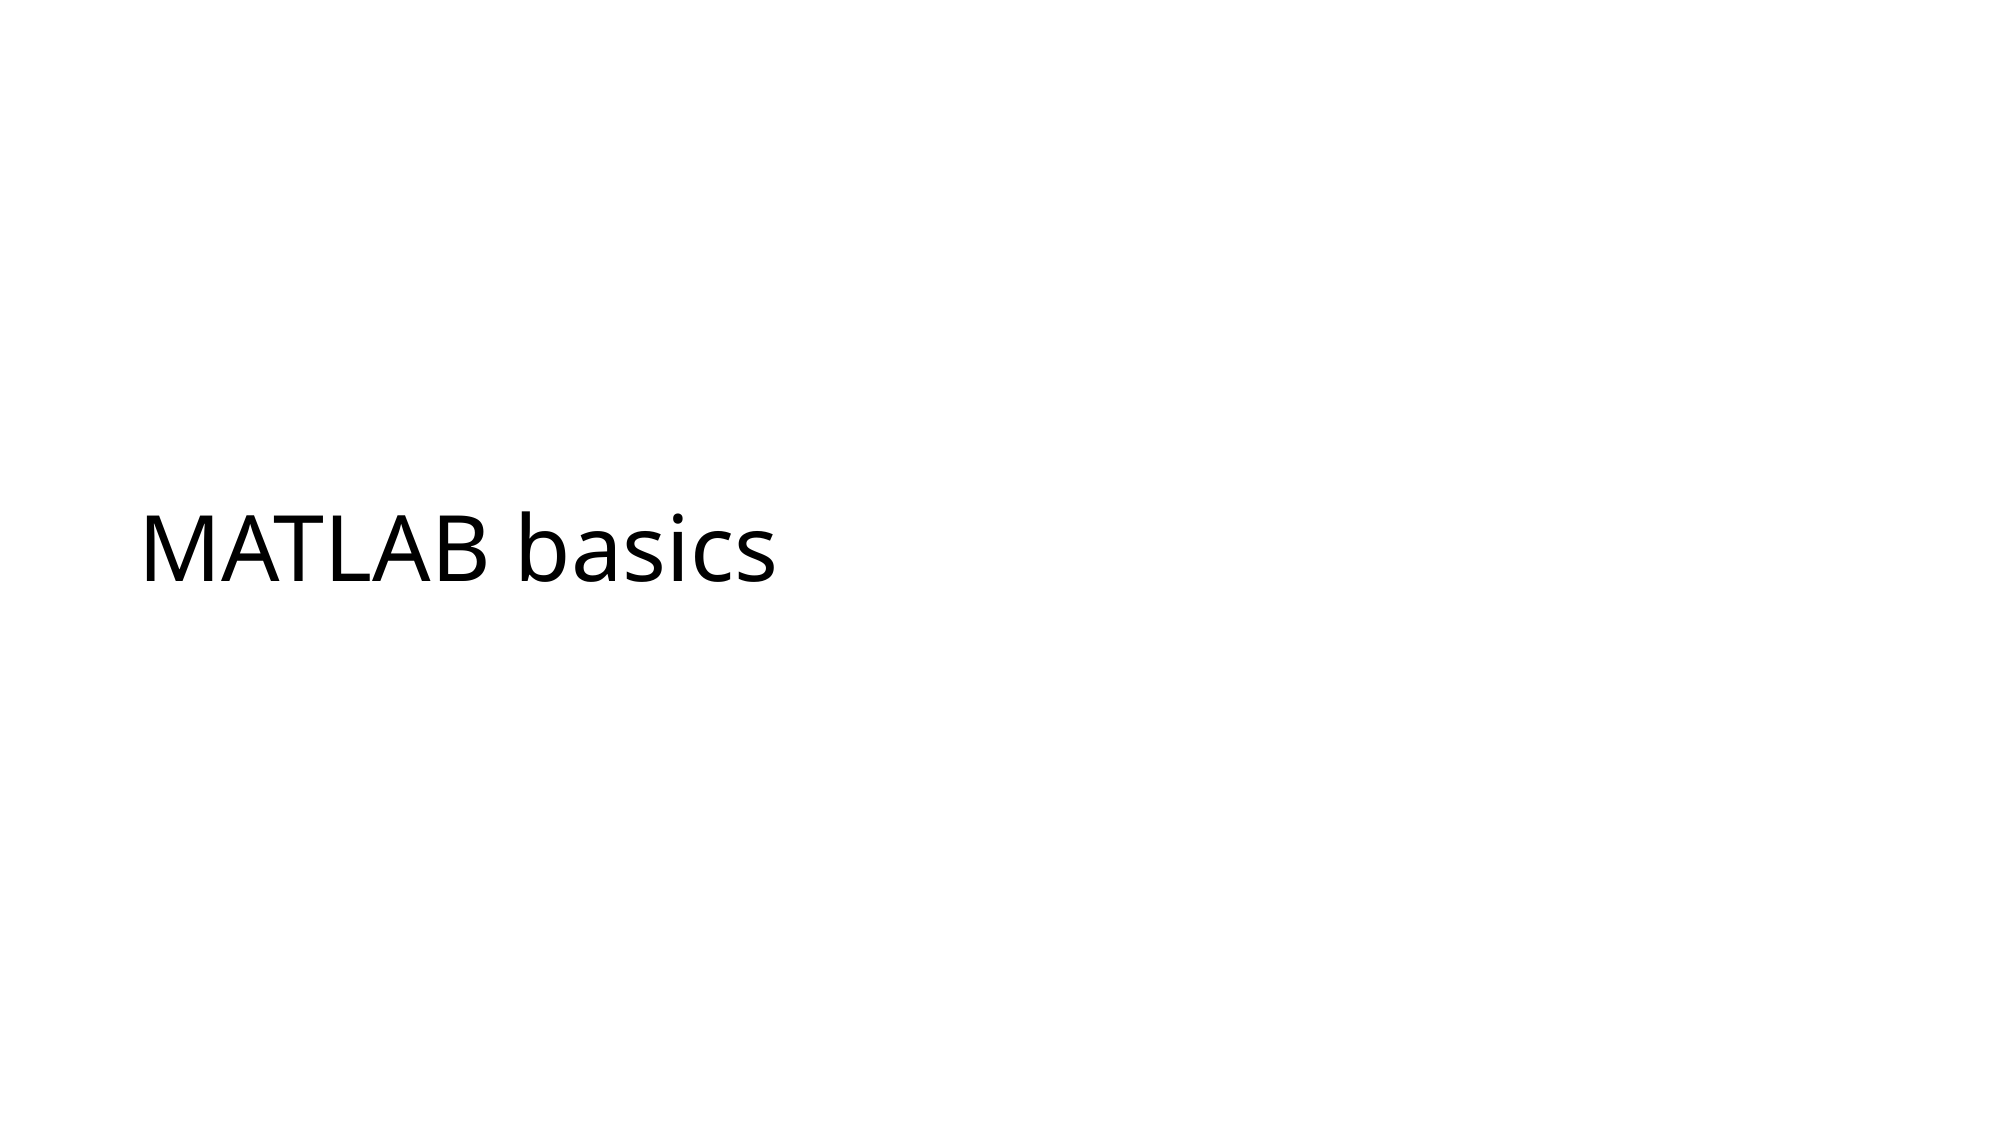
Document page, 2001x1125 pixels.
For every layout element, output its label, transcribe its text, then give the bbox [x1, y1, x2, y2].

title MATLAB basics [123, 442, 1849, 661]
